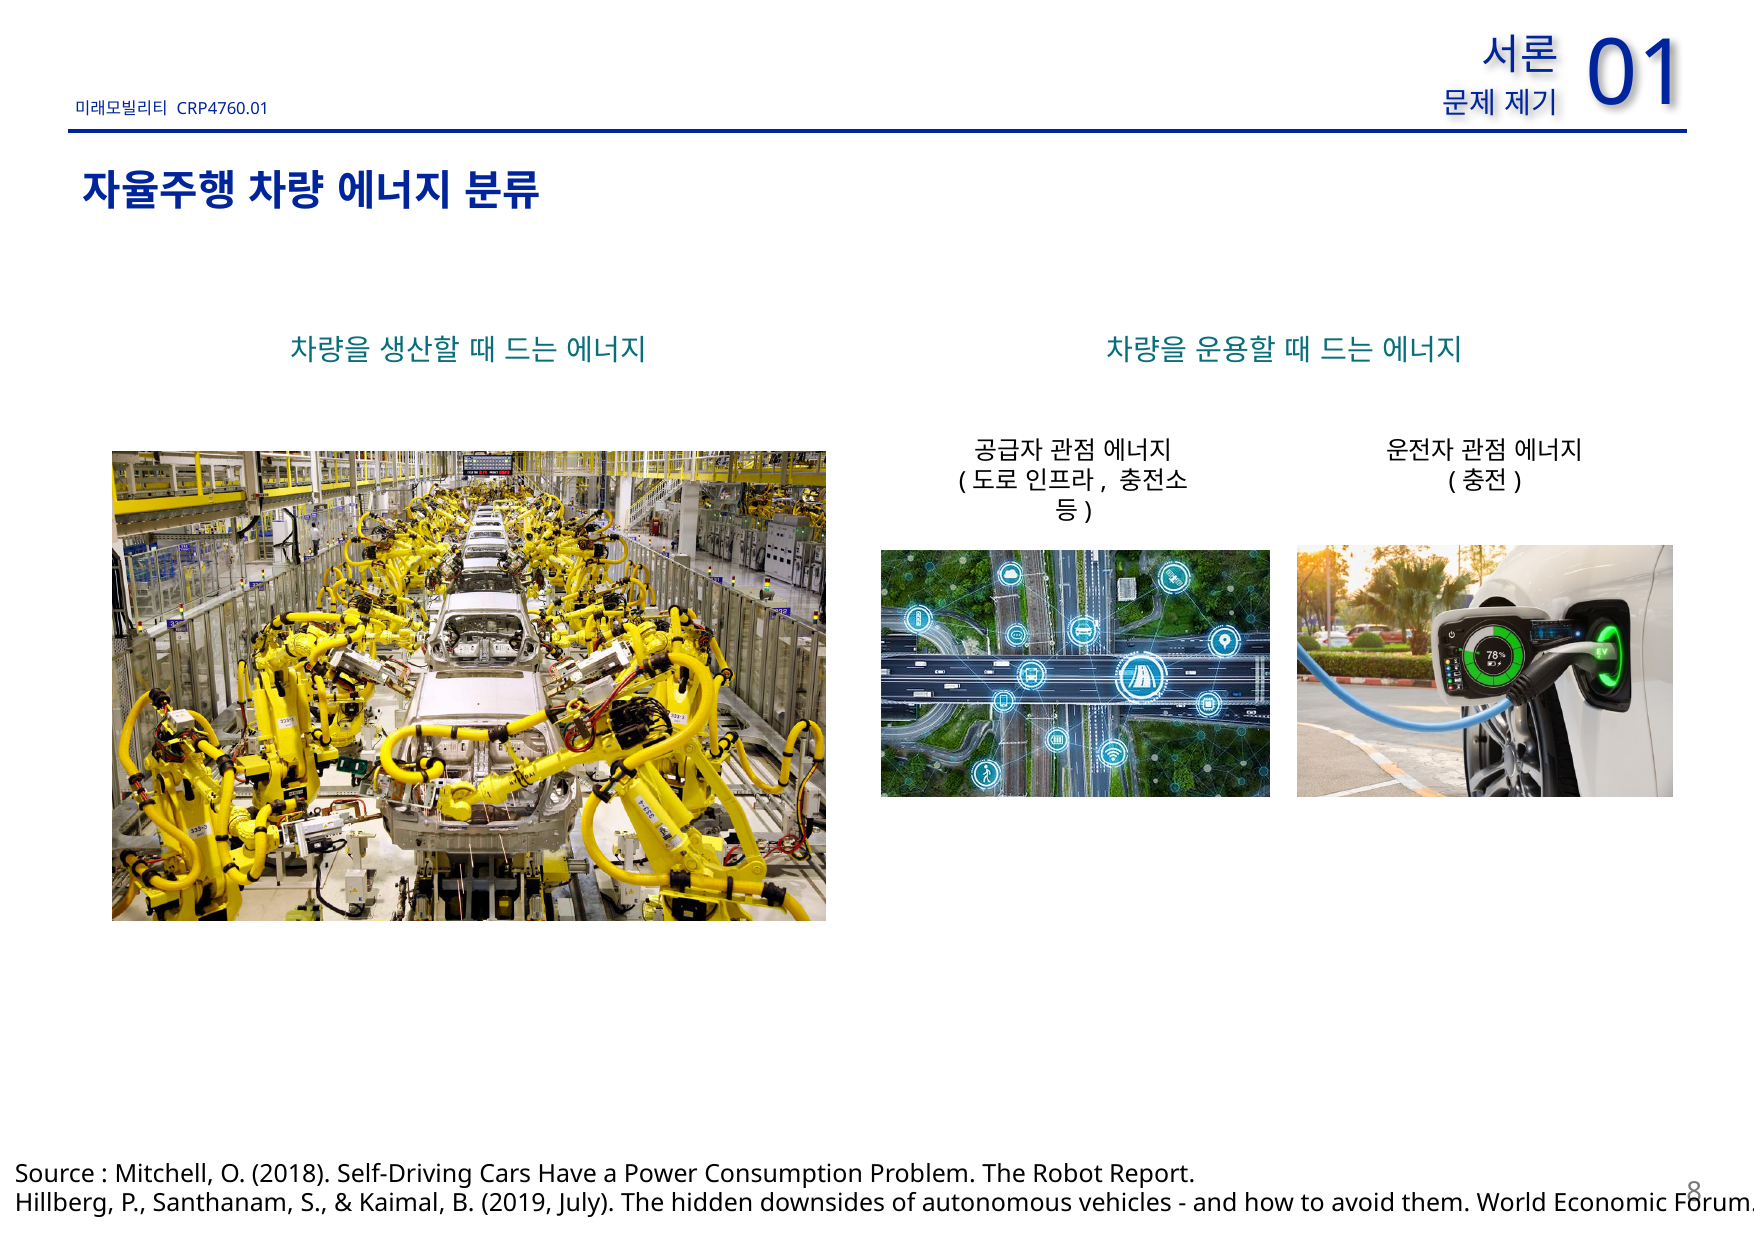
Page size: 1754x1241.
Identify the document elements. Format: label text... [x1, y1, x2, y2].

text_box Source : Mitchell, O. (2018). Self-Driving Cars Have a Power Consumption Problem. The Robot Report. Hillberg, P., Santhanam, S., & Kaimal, B. (2019, July). The hidden downsides of autonomous vehicles - and how to avoid them. World Economic Forum. [0, 1149, 1754, 1225]
picture [1296, 545, 1674, 797]
text_box 차량을 생산할 때 드는 에너지 [250, 323, 688, 374]
list 문제 제기 [1032, 73, 1574, 135]
text_box 운전자 관점 에너지 (충전) [1360, 426, 1610, 502]
picture [881, 549, 1271, 797]
list 서론 [1032, 25, 1574, 73]
text_box 차량을 운용할 때 드는 에너지 [1066, 323, 1504, 374]
picture [112, 451, 826, 922]
text_box 자율주행 차량 에너지 분류 [67, 161, 610, 223]
text_box 공급자 관점 에너지 (도로 인프라, 충전소 등) [928, 427, 1219, 532]
list 01 [1540, 9, 1706, 141]
